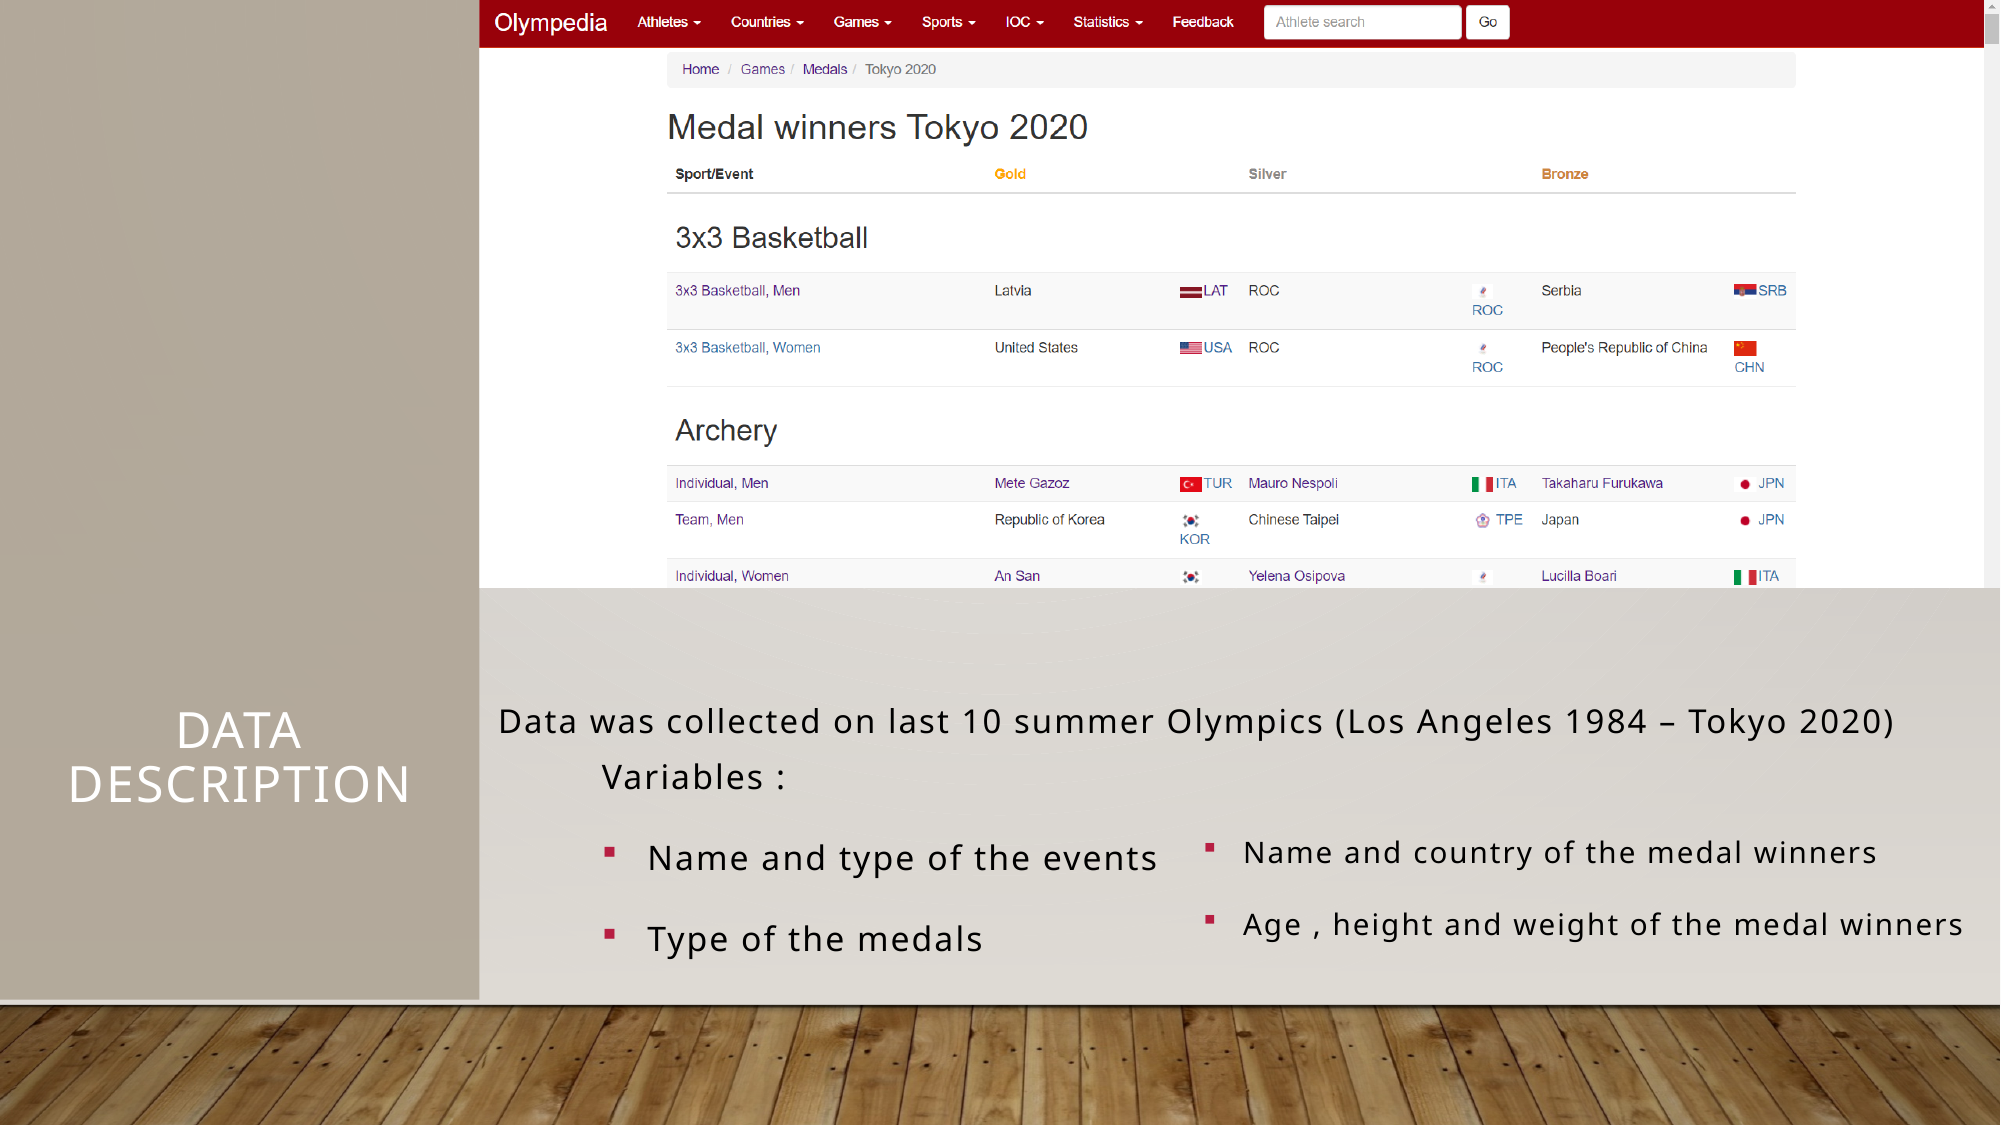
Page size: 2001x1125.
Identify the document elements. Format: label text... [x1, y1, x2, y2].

text_box Name and country of the medal winners Age , height and weight of the medal winners [1188, 749, 2000, 990]
picture [0, 1005, 2000, 1125]
list Data was collected on last 10 summer Olympics (Los Angeles 1984 – Tokyo 2020) [483, 622, 2000, 778]
picture [479, 0, 2000, 589]
list Variables : Name and type of the events Type of the medals [586, 778, 1188, 968]
title DATA DESCRIPTION [0, 0, 480, 1000]
